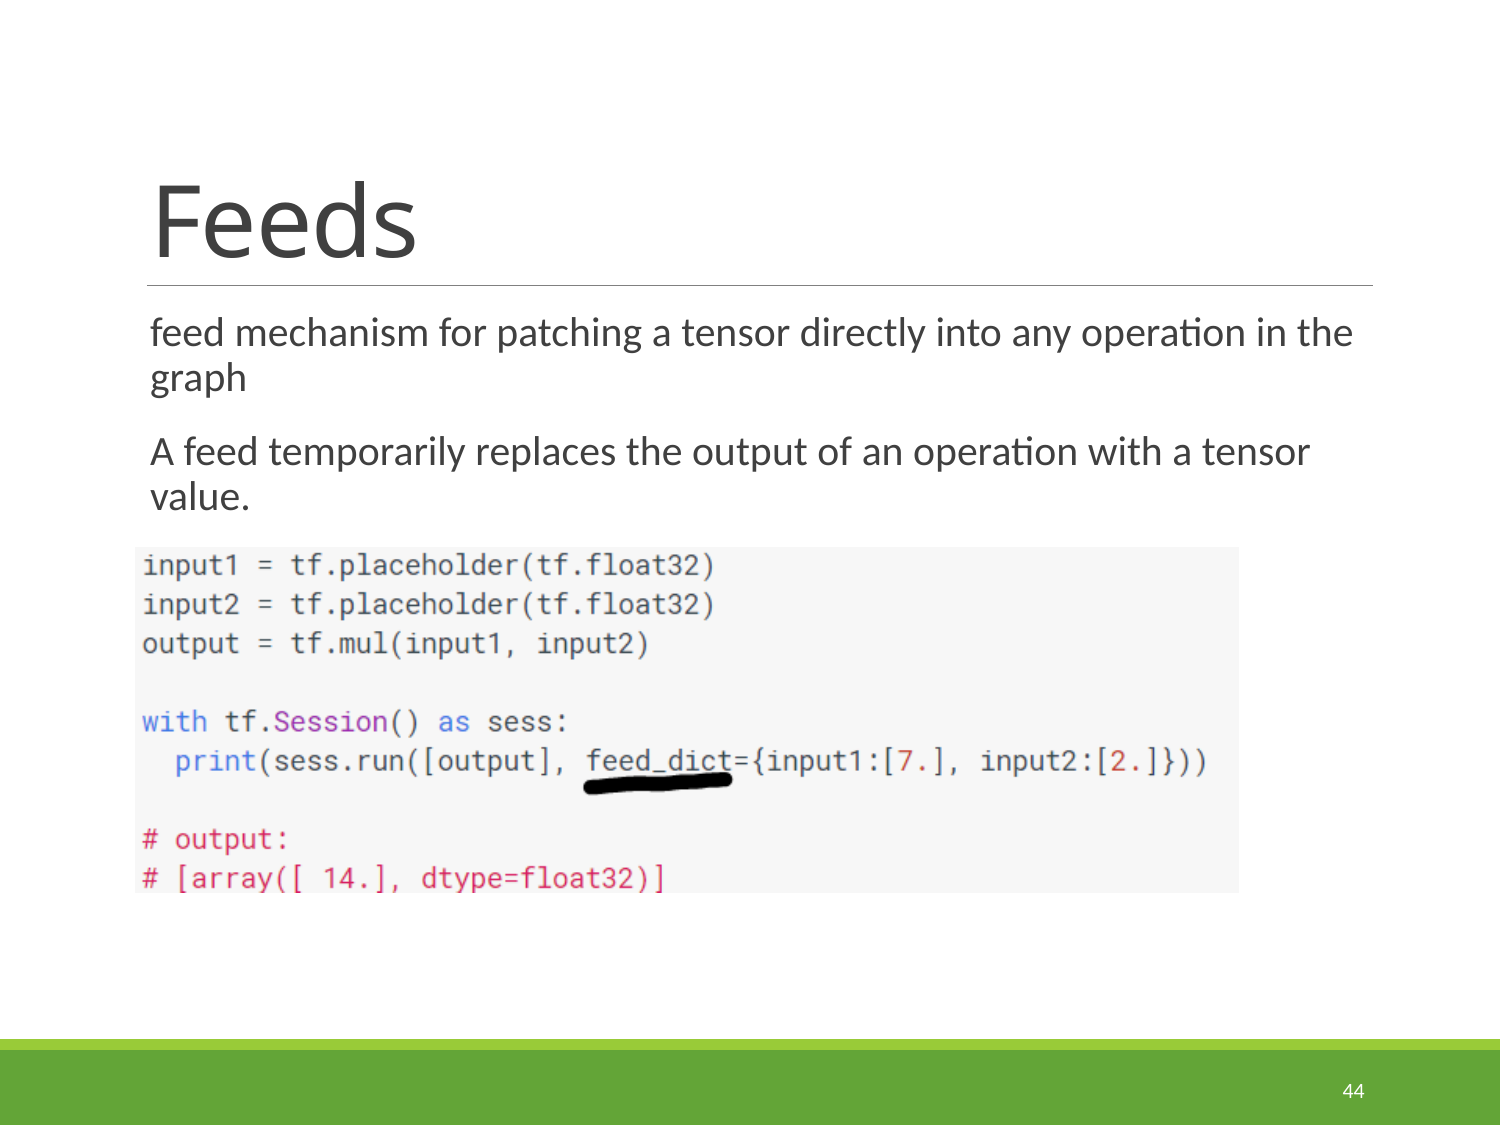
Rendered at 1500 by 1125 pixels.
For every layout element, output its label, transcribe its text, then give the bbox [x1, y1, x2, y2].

title Feeds [135, 47, 1373, 285]
slide_number 44 [1218, 1059, 1380, 1120]
picture [135, 546, 1240, 894]
list feed mechanism for patching a tensor directly into any operation in the graph A feed temporarily replaces the output of an operation with a tensor value. Supply feed data as an argument to a run() call [135, 302, 1373, 963]
